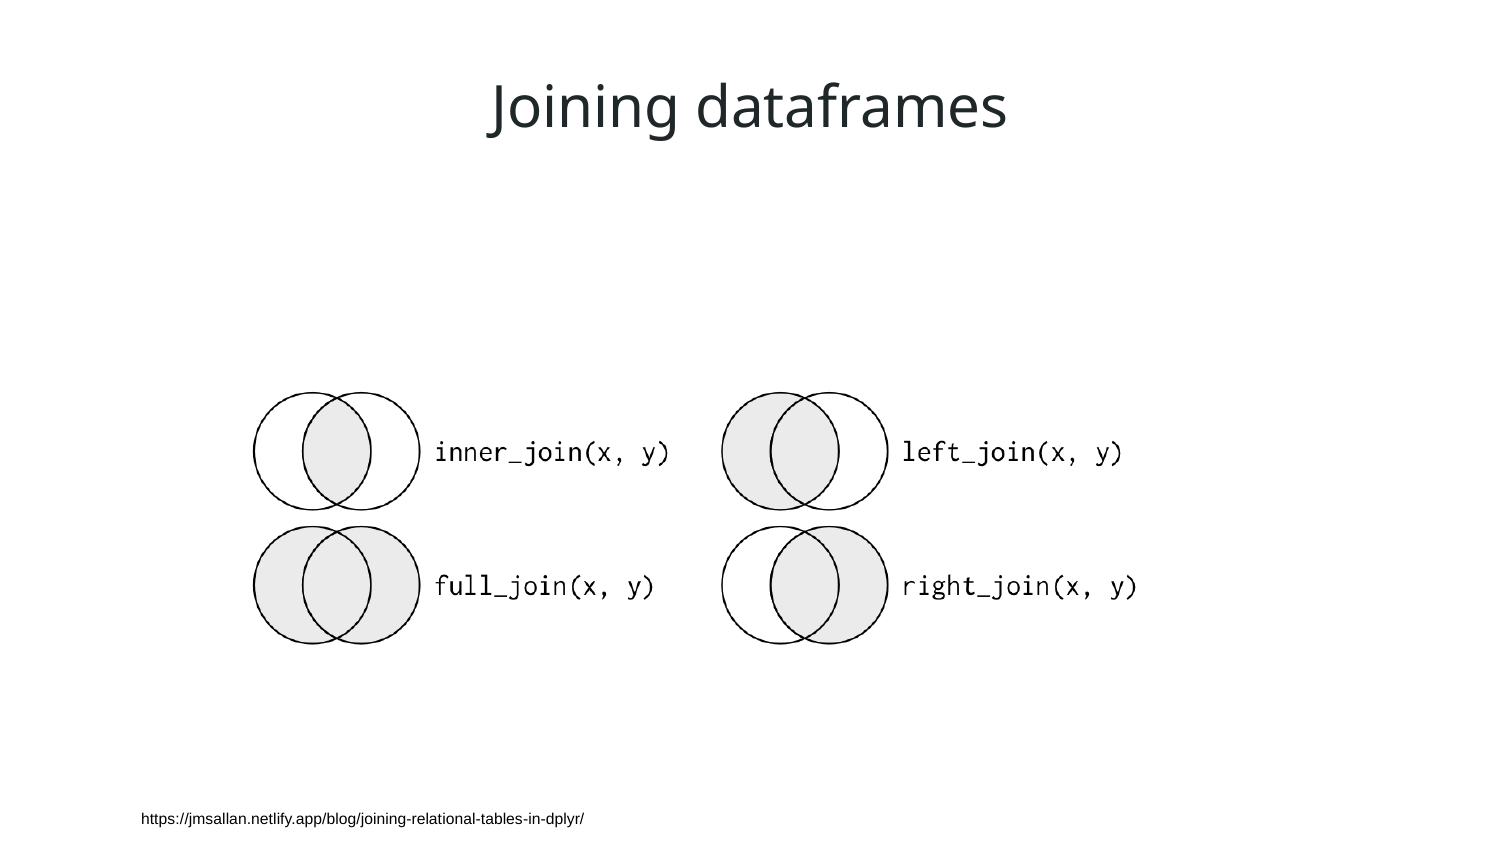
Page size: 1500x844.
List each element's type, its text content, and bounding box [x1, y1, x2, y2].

picture [248, 388, 1141, 647]
text_box https://jmsallan.netlify.app/blog/joining-relational-tables-in-dplyr/ [125, 801, 876, 836]
title Joining dataframes [75, 33, 1425, 175]
